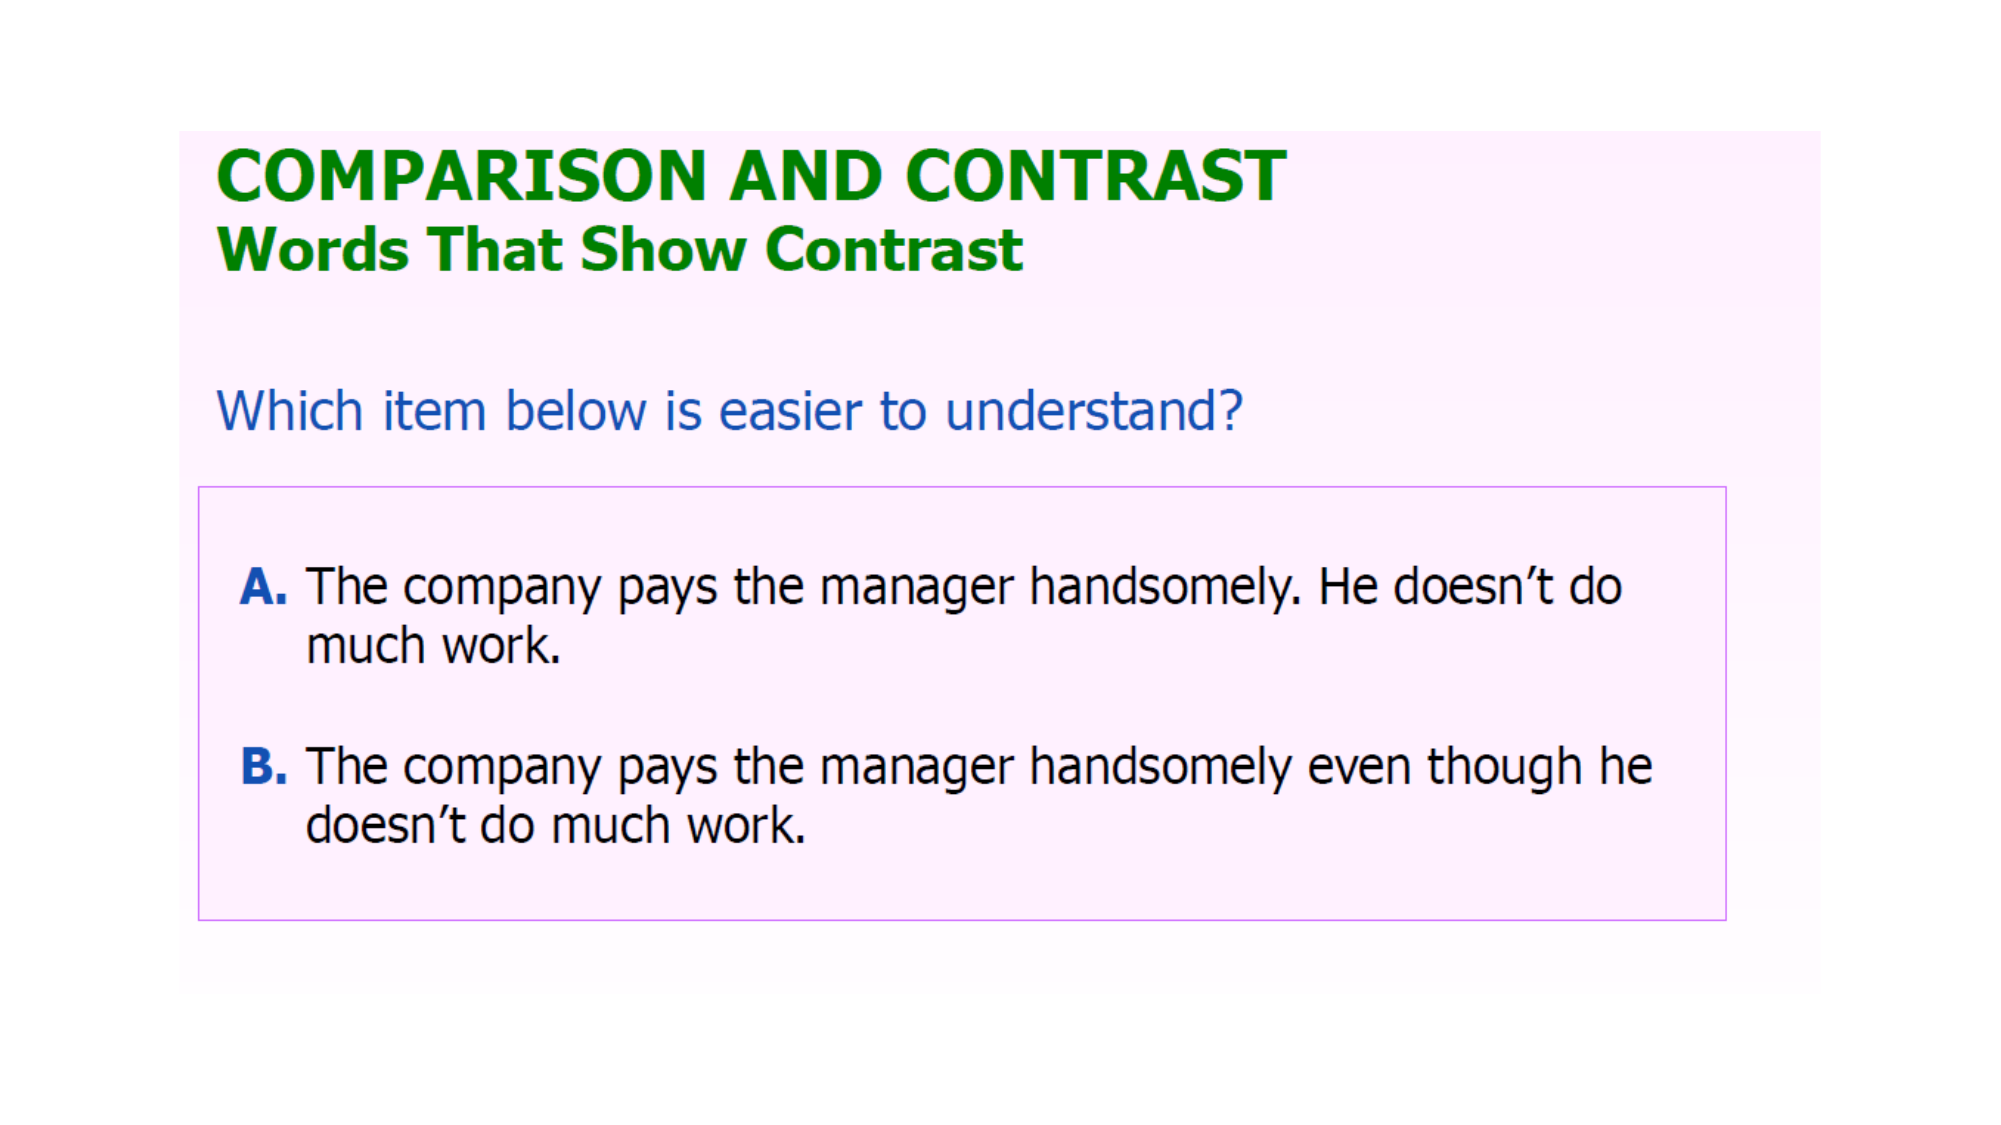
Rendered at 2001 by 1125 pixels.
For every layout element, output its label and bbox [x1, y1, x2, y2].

picture [179, 131, 1821, 994]
